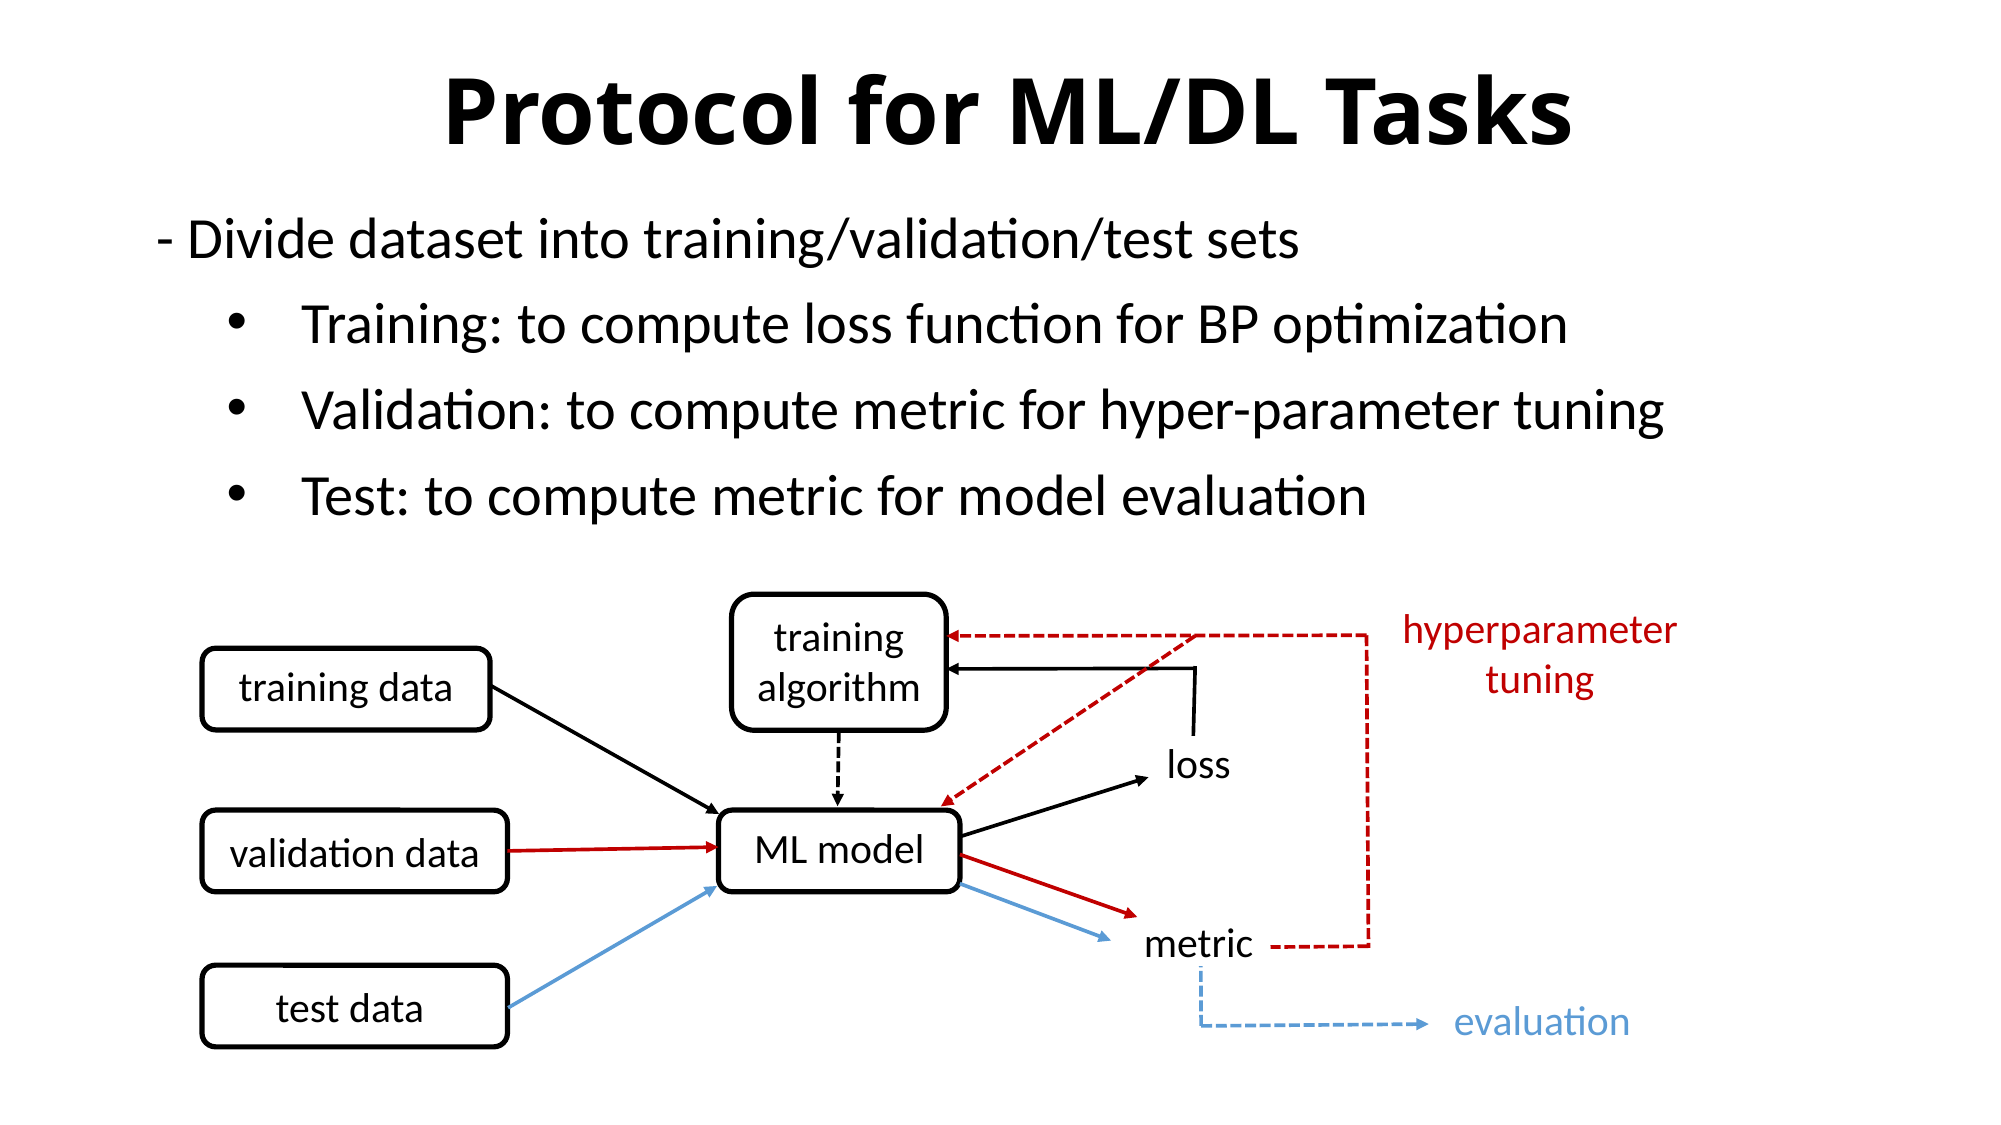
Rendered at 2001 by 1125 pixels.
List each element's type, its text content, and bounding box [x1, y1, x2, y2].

text_box Training: to compute loss function for BP optimization [211, 278, 2000, 363]
text_box hyperparameter tuning [1369, 594, 1711, 709]
text_box [200, 656, 490, 731]
text_box [717, 851, 959, 893]
text_box [721, 809, 958, 814]
text_box metric [1111, 907, 1287, 973]
text_box [204, 647, 488, 652]
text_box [959, 883, 1111, 941]
text_box [200, 809, 509, 893]
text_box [490, 685, 720, 815]
title Protocol for ML/DL Tasks [141, 41, 1875, 188]
text_box - Divide dataset into training/validation/test sets [141, 192, 1875, 278]
text_box [730, 593, 948, 732]
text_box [959, 807, 1149, 837]
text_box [507, 847, 719, 851]
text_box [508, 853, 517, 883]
text_box [200, 964, 509, 1048]
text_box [508, 885, 717, 1008]
text_box validation data [193, 818, 201, 883]
text_box Test: to compute metric for model evaluation [211, 449, 2000, 535]
text_box ML model [718, 814, 960, 880]
text_box loss [1196, 729, 1287, 795]
text_box training data [202, 652, 491, 718]
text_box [940, 635, 1196, 807]
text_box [959, 854, 1138, 917]
text_box Validation: to compute metric for hyper-parameter tuning [211, 363, 2000, 449]
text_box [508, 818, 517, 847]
text_box evaluation [1372, 986, 1713, 1052]
